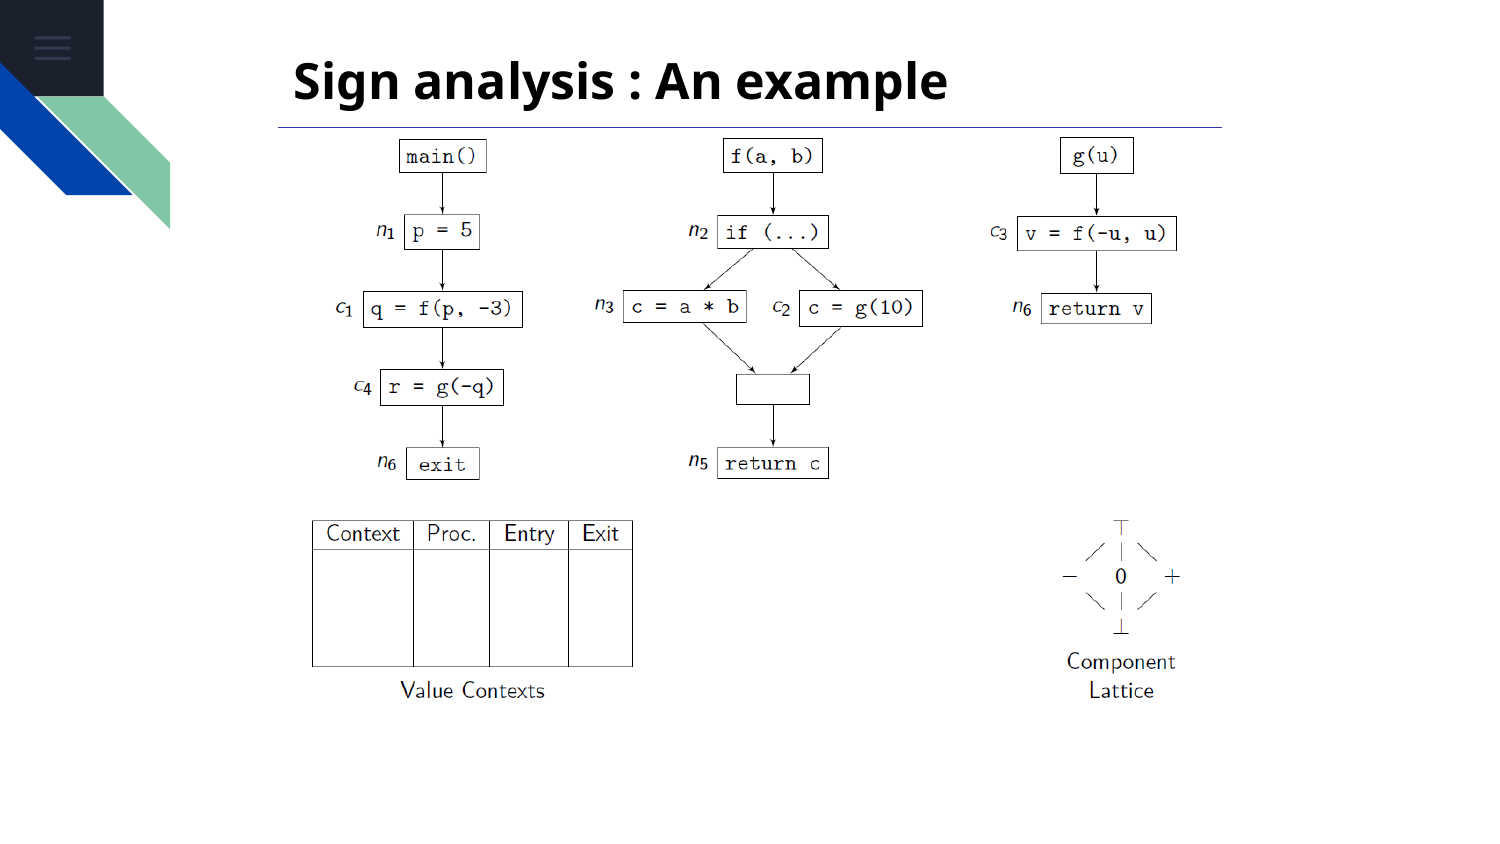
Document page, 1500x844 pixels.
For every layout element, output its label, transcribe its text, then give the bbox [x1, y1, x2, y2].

title Sign analysis : An example [278, 34, 1500, 201]
picture [278, 127, 1222, 717]
